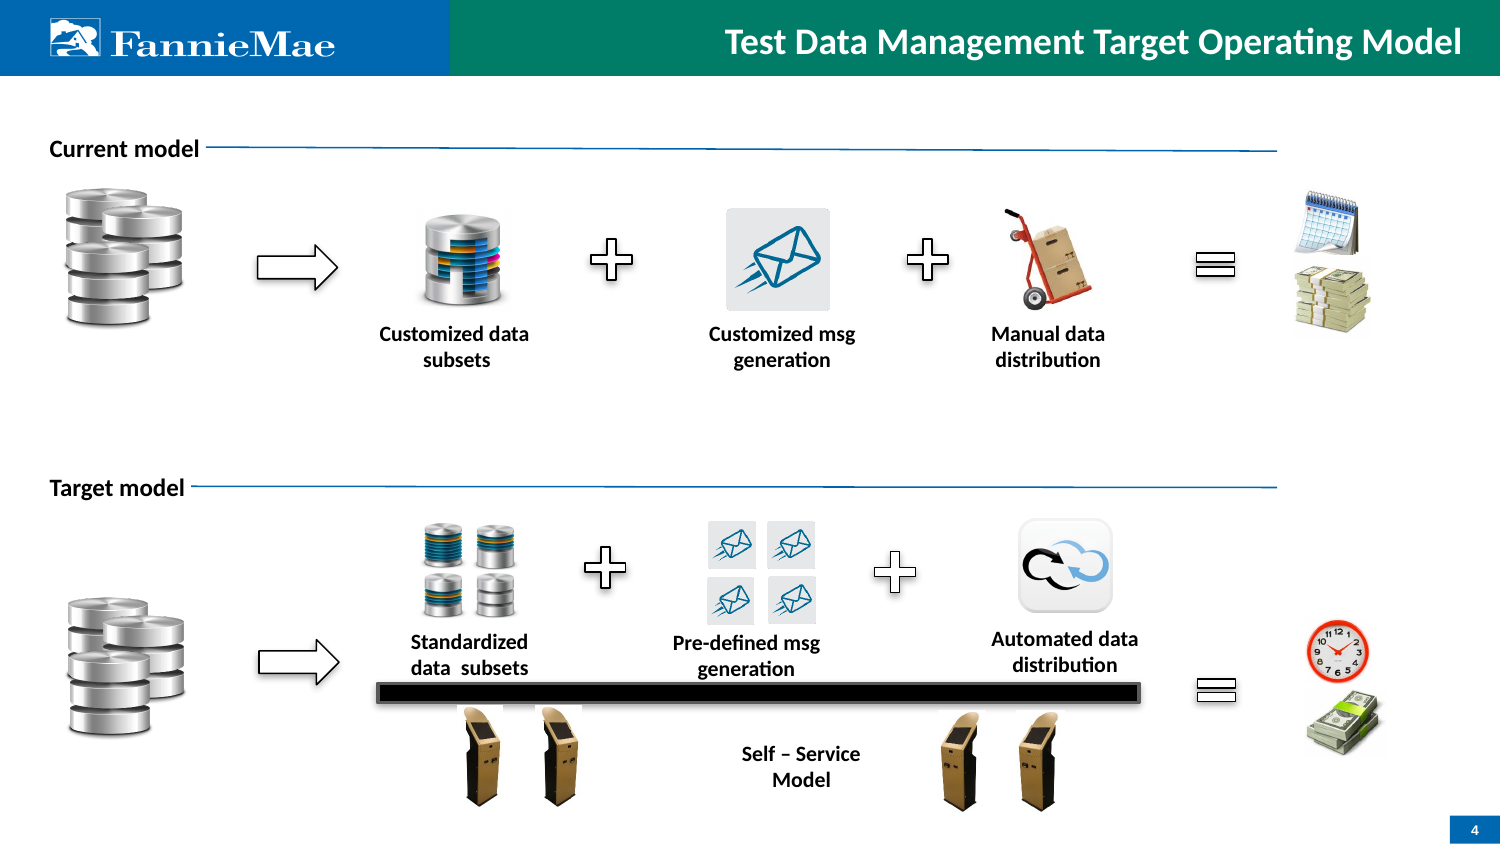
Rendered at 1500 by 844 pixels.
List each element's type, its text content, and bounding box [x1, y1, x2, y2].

picture [938, 710, 986, 814]
picture [1305, 618, 1371, 684]
picture [1003, 208, 1094, 311]
text_box [1196, 252, 1235, 263]
picture [0, 0, 1500, 76]
text_box Current model [43, 124, 206, 170]
text_box Manual data distribution [968, 311, 1128, 379]
picture [413, 208, 512, 311]
picture [456, 705, 503, 809]
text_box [55, 187, 193, 332]
text_box [590, 238, 633, 281]
picture [726, 208, 830, 312]
picture [1016, 710, 1065, 814]
text_box [907, 238, 949, 281]
picture [419, 523, 521, 619]
picture [768, 576, 816, 624]
text_box [874, 551, 916, 593]
text_box Customized data subsets [365, 311, 549, 379]
text_box [1197, 678, 1236, 689]
picture [1017, 516, 1114, 614]
text_box [584, 546, 626, 589]
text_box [56, 597, 194, 741]
text_box Pre-defined msg generation [666, 621, 827, 681]
text_box [258, 638, 340, 686]
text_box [206, 147, 1278, 152]
text_box Standardized data subsets [390, 619, 550, 681]
text_box Automated data distribution [985, 617, 1145, 685]
picture [535, 705, 582, 809]
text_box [1293, 188, 1371, 340]
text_box [256, 244, 339, 291]
text_box Test Data Management Target Operating Model [601, 9, 1478, 70]
picture [706, 577, 754, 625]
picture [708, 521, 756, 569]
text_box Customized msg generation [702, 311, 863, 379]
text_box [1196, 266, 1235, 277]
text_box [1197, 692, 1236, 702]
text_box Target model [43, 463, 192, 509]
text_box Self – Service Model [721, 732, 882, 800]
picture [1304, 689, 1387, 758]
picture [767, 521, 815, 569]
text_box [377, 683, 1140, 703]
